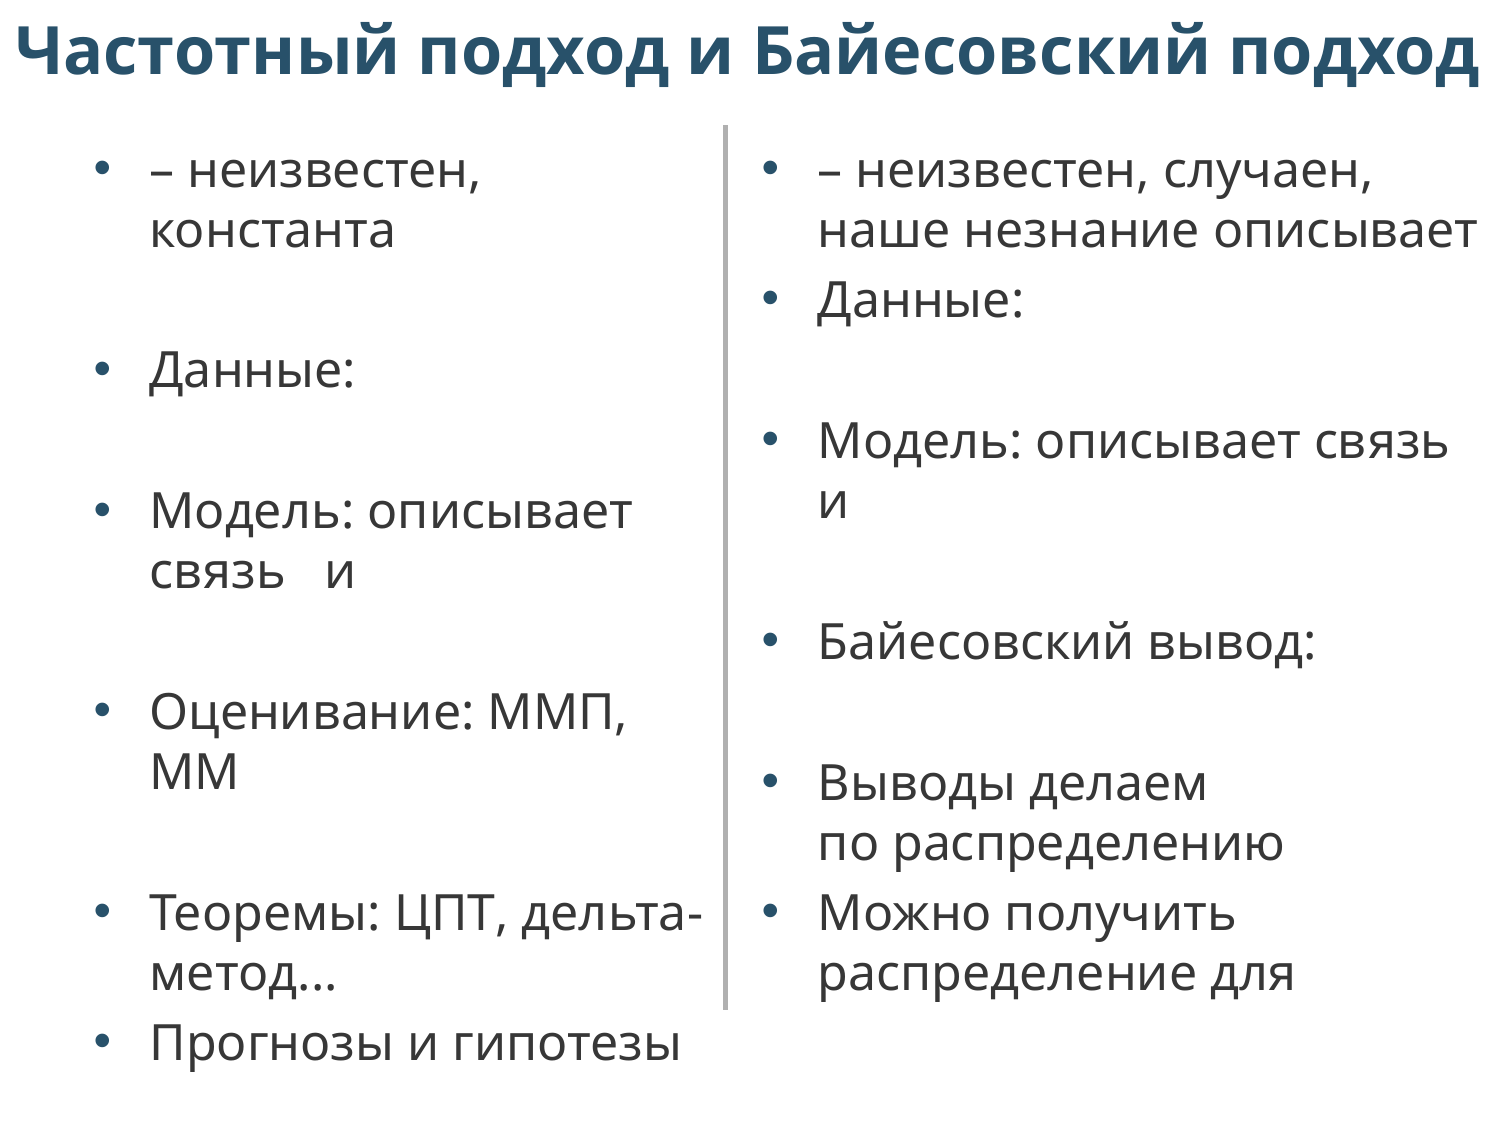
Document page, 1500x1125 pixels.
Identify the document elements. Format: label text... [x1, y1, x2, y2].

text_box Частотный подход и Байесовский подход [0, 0, 1500, 96]
